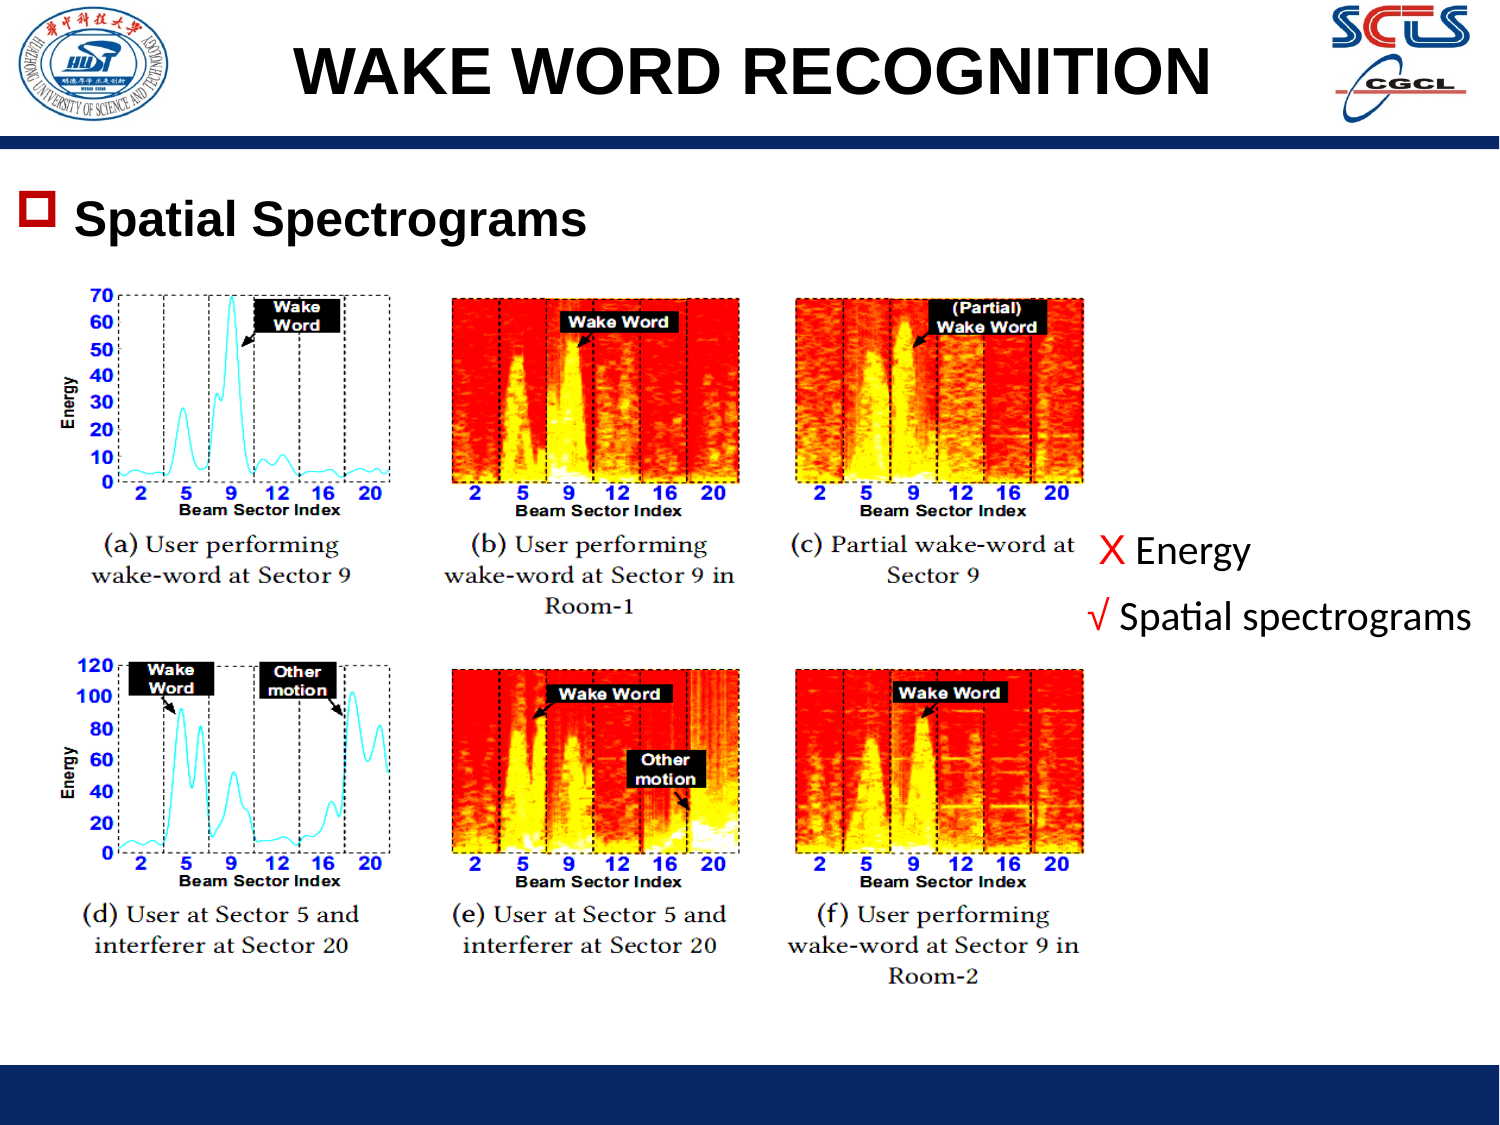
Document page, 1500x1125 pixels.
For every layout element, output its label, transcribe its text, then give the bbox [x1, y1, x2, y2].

text_box √ Spatial spectrograms [1112, 580, 1500, 646]
slide_number [1438, 1065, 1500, 1125]
text_box X Energy [1112, 515, 1500, 580]
picture [1332, 53, 1470, 124]
list Spatial Spectrograms [0, 148, 1500, 248]
picture [12, 4, 174, 124]
picture [1332, 5, 1470, 49]
picture [42, 261, 1108, 998]
title WAKE WORD RECOGNITION [174, 0, 1332, 137]
